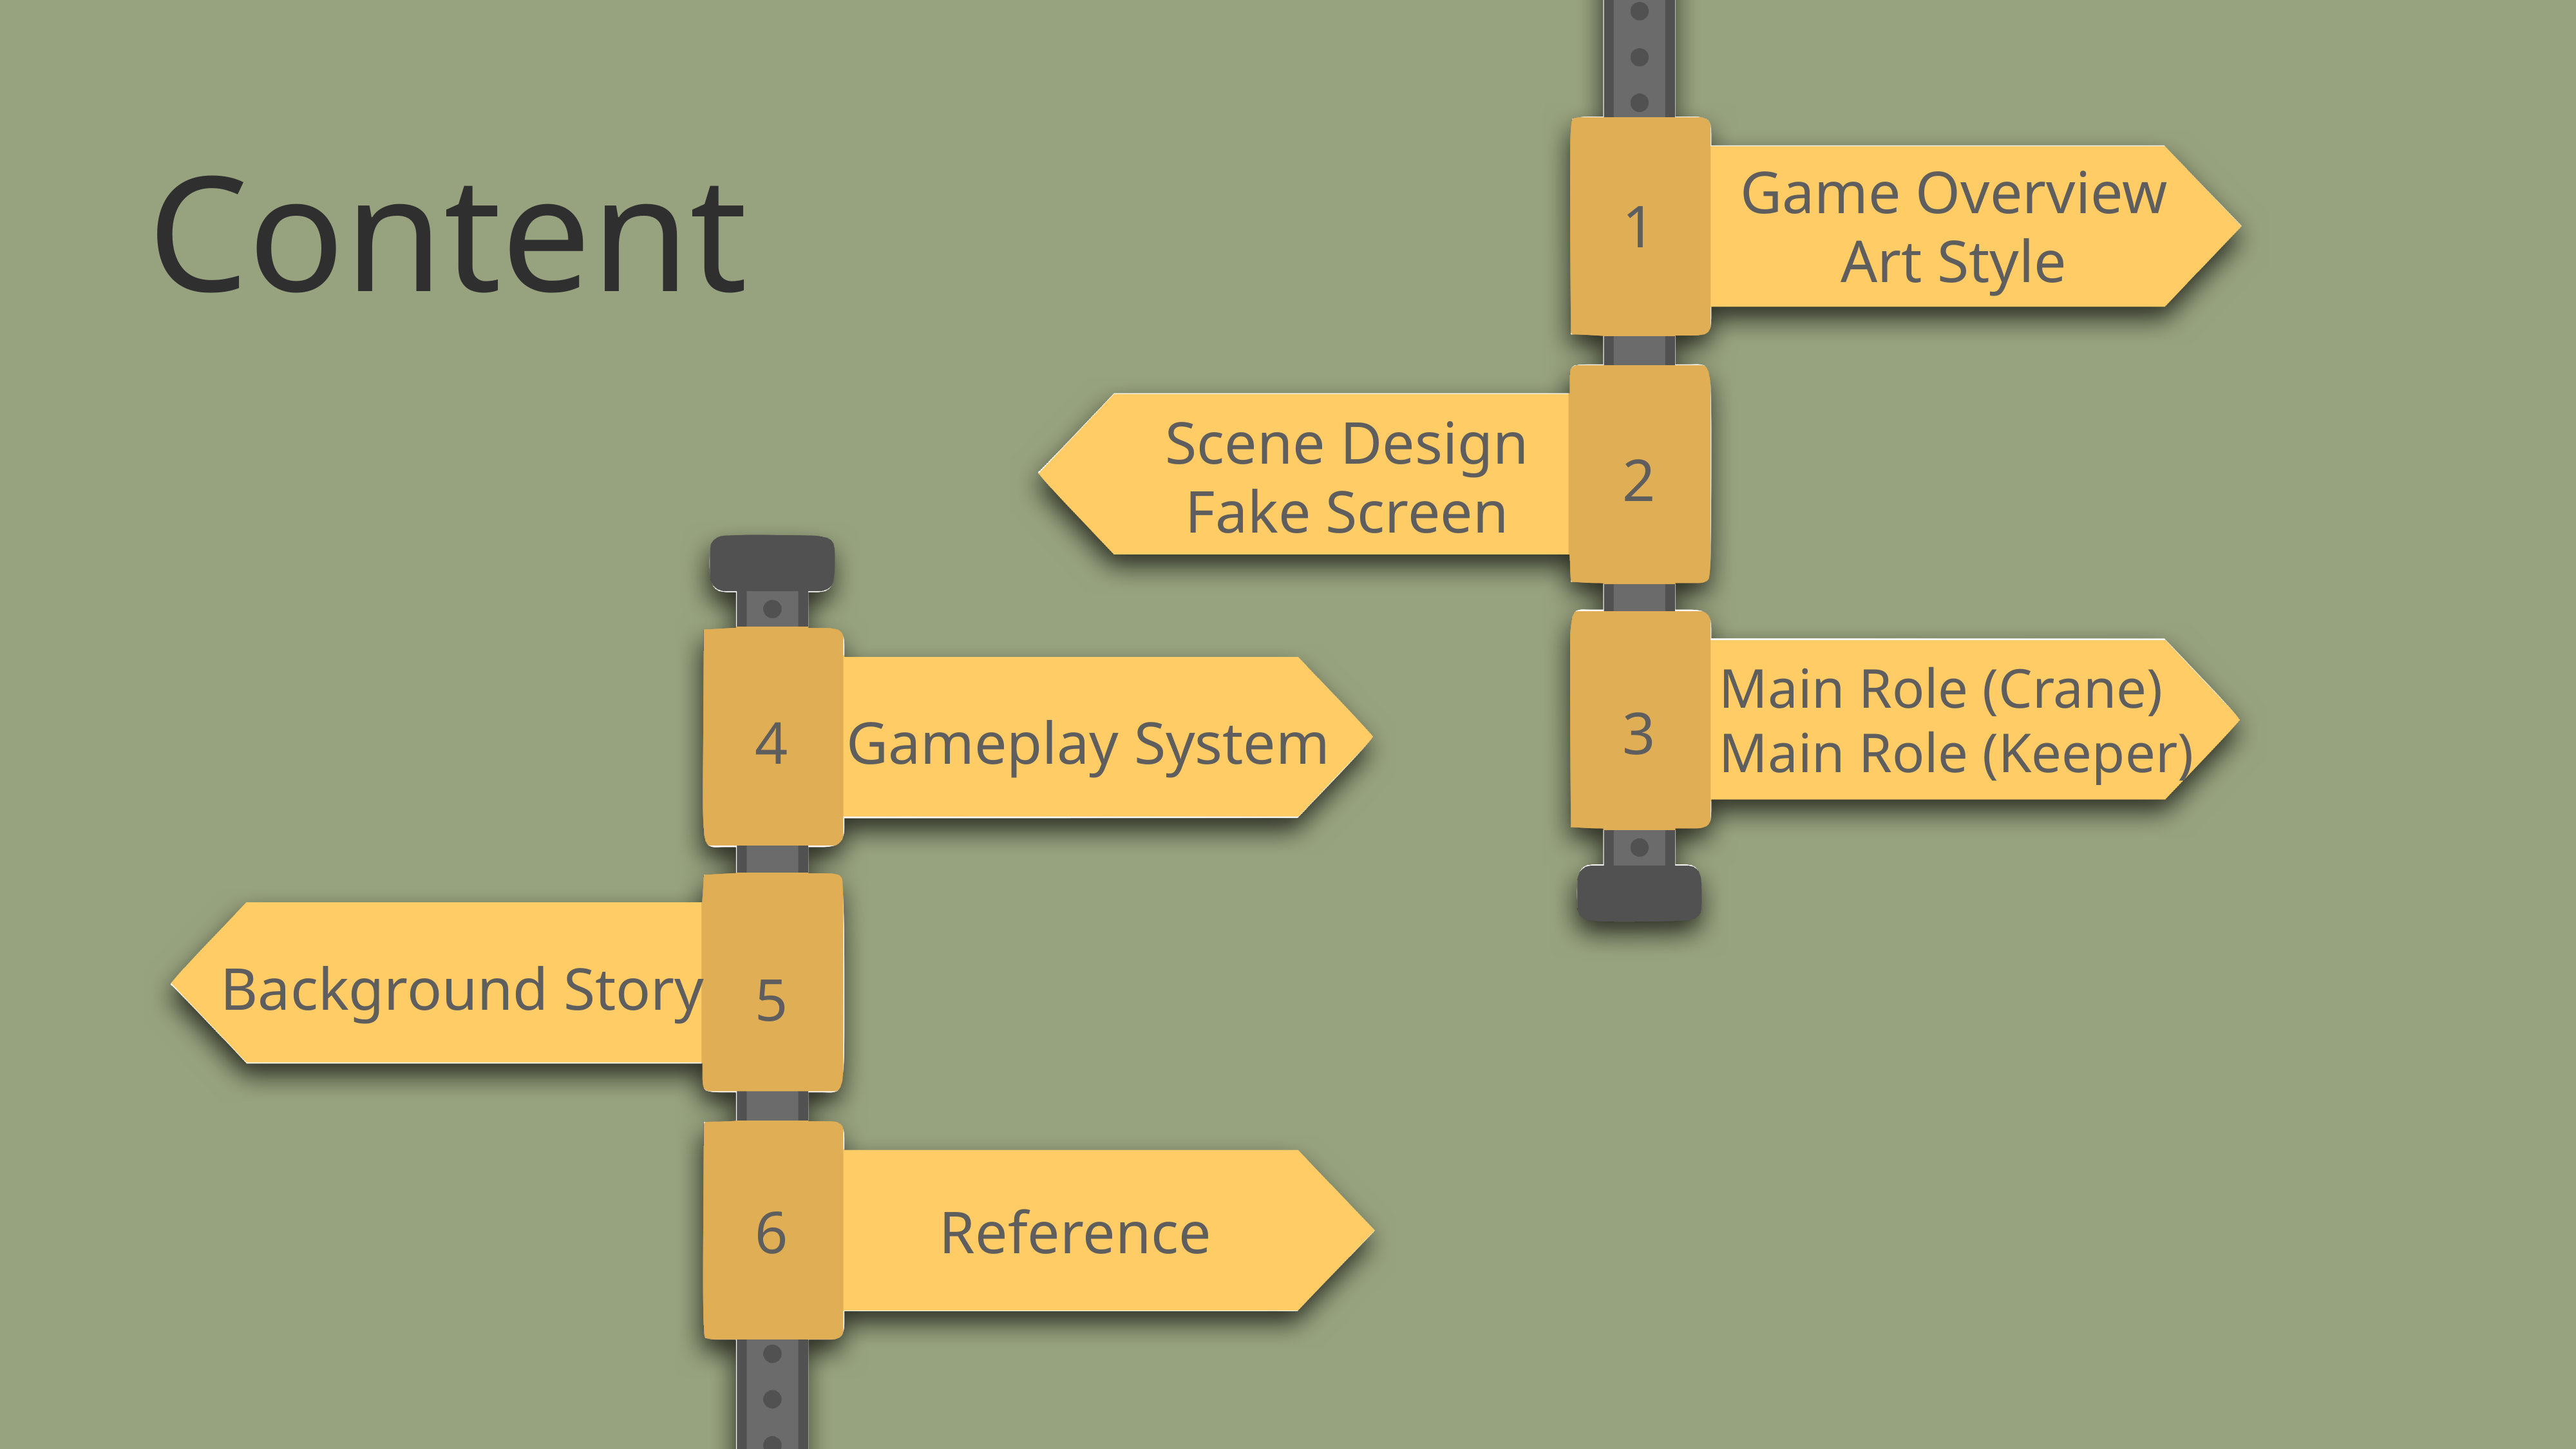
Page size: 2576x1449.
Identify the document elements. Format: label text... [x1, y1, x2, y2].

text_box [1036, 0, 2249, 922]
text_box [169, 534, 1375, 1449]
text_box Content [142, 126, 753, 329]
